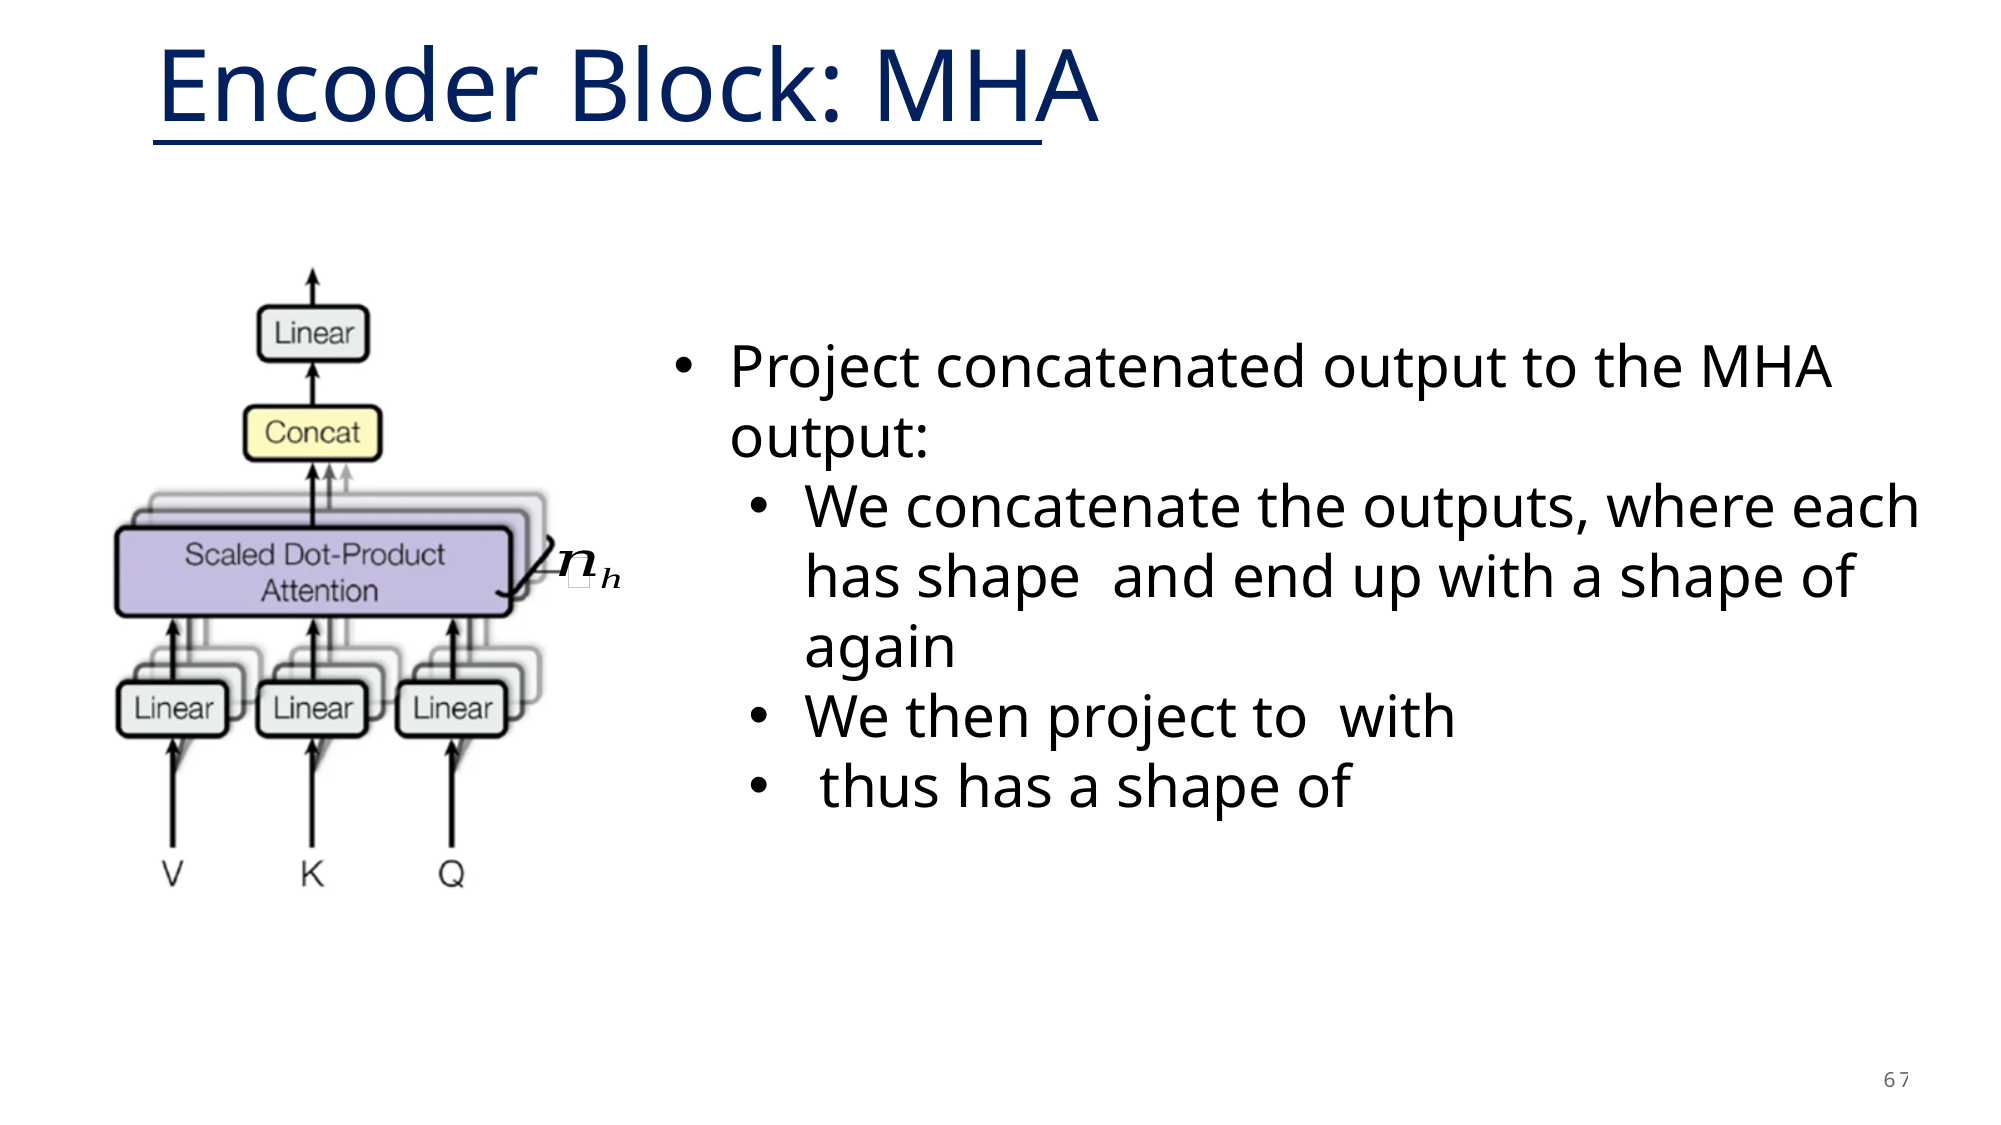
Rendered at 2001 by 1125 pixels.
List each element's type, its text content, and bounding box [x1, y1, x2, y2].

title Encoder Block: MHA [140, 0, 1871, 149]
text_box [89, 260, 625, 918]
slide_number 67 [1637, 1042, 1927, 1119]
